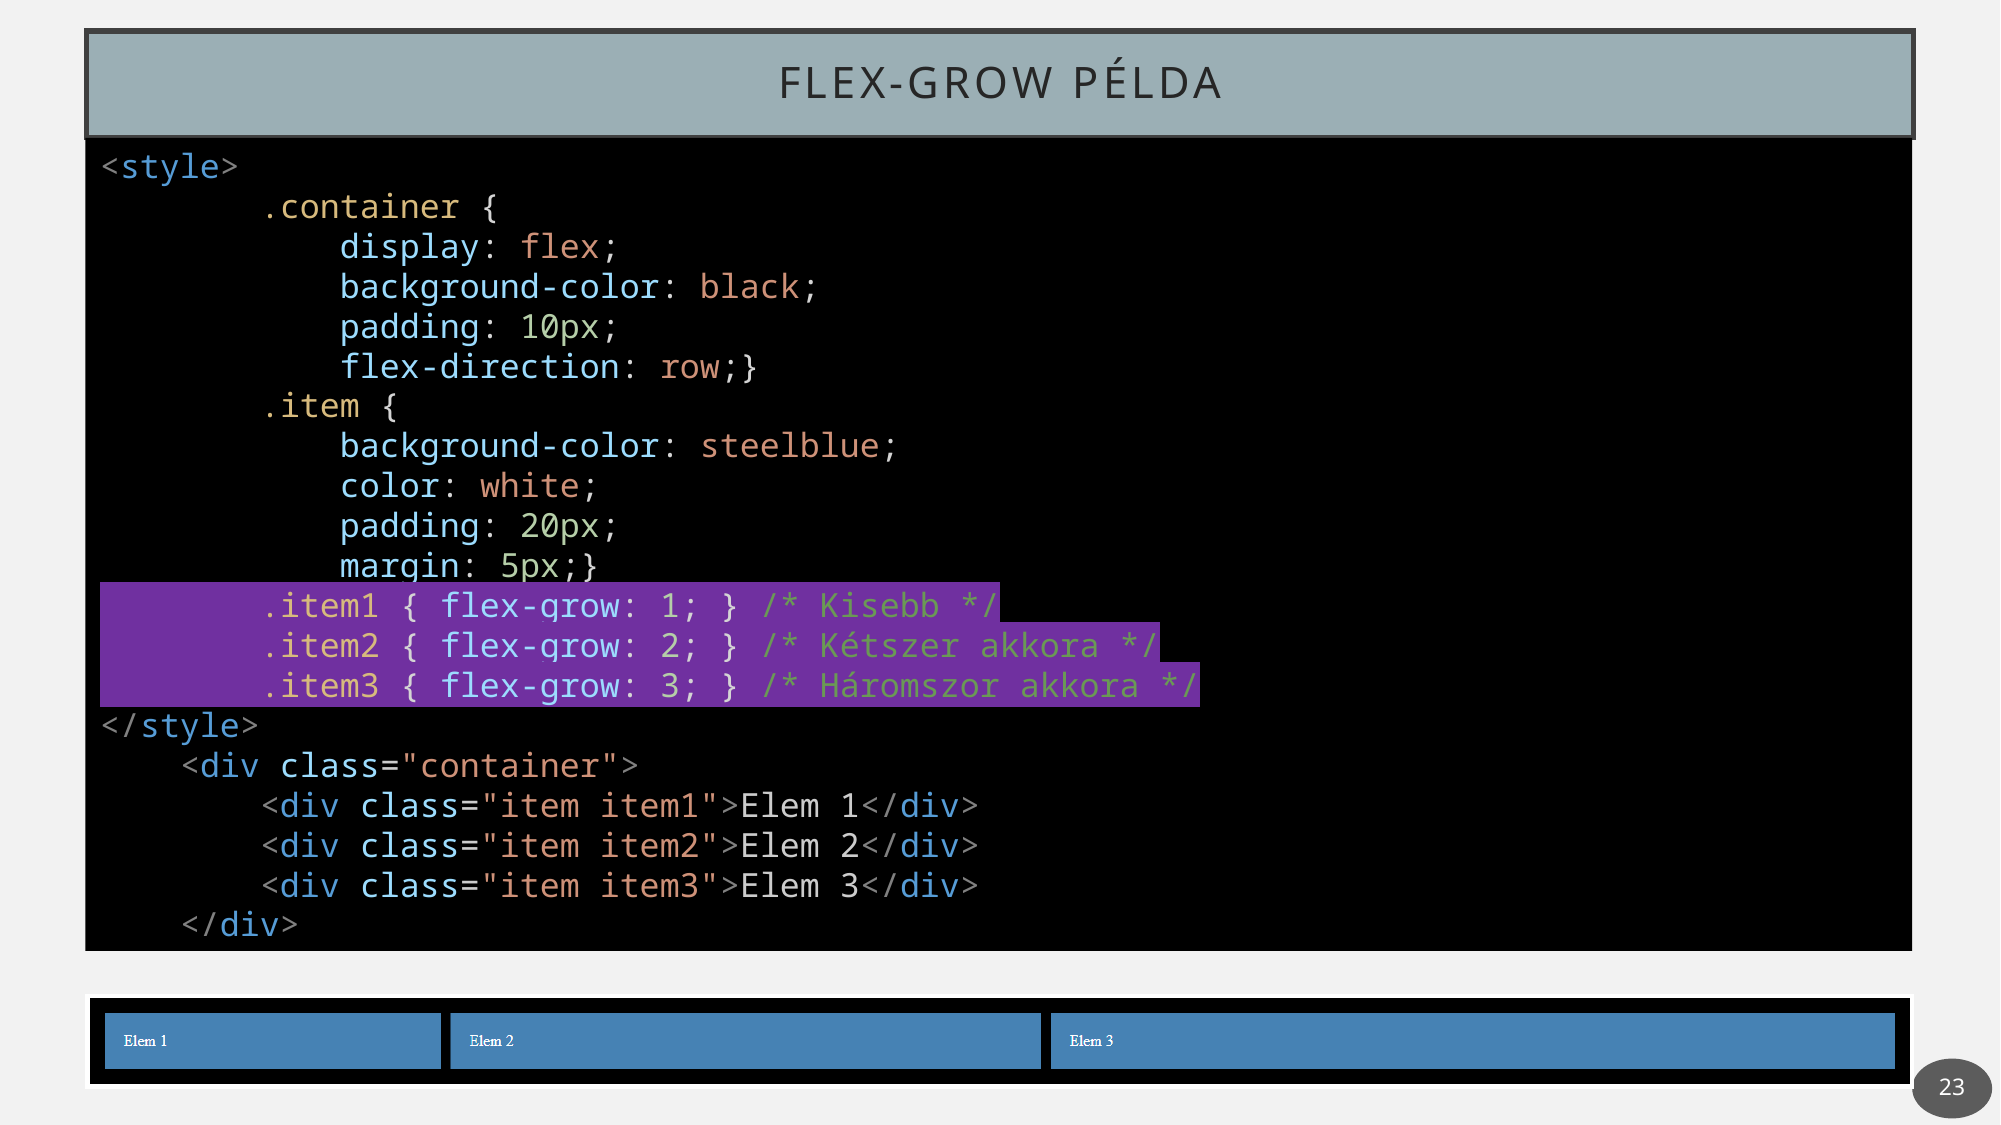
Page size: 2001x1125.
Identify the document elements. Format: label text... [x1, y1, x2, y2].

text_box <style> .container { display: flex; background-color: black; padding: 10px; flex-direction: row;} .item { background-color: steelblue; color: white; padding: 20px; margin: 5px;} .item1 { flex-grow: 1; } /* Kisebb */ .item2 { flex-grow: 2; } /* Kétszer akkora */ .item3 { flex-grow: 3; } /* Háromszor akkora */ </style> <div class="container"> <div class="item item1">Elem 1</div> <div class="item item2">Elem 2</div> <div class="item item3">Elem 3</div> </div> [85, 137, 1913, 951]
slide_number 23 [1912, 1058, 1993, 1119]
title Flex-grow példa [84, 28, 1916, 140]
picture [85, 994, 1914, 1089]
